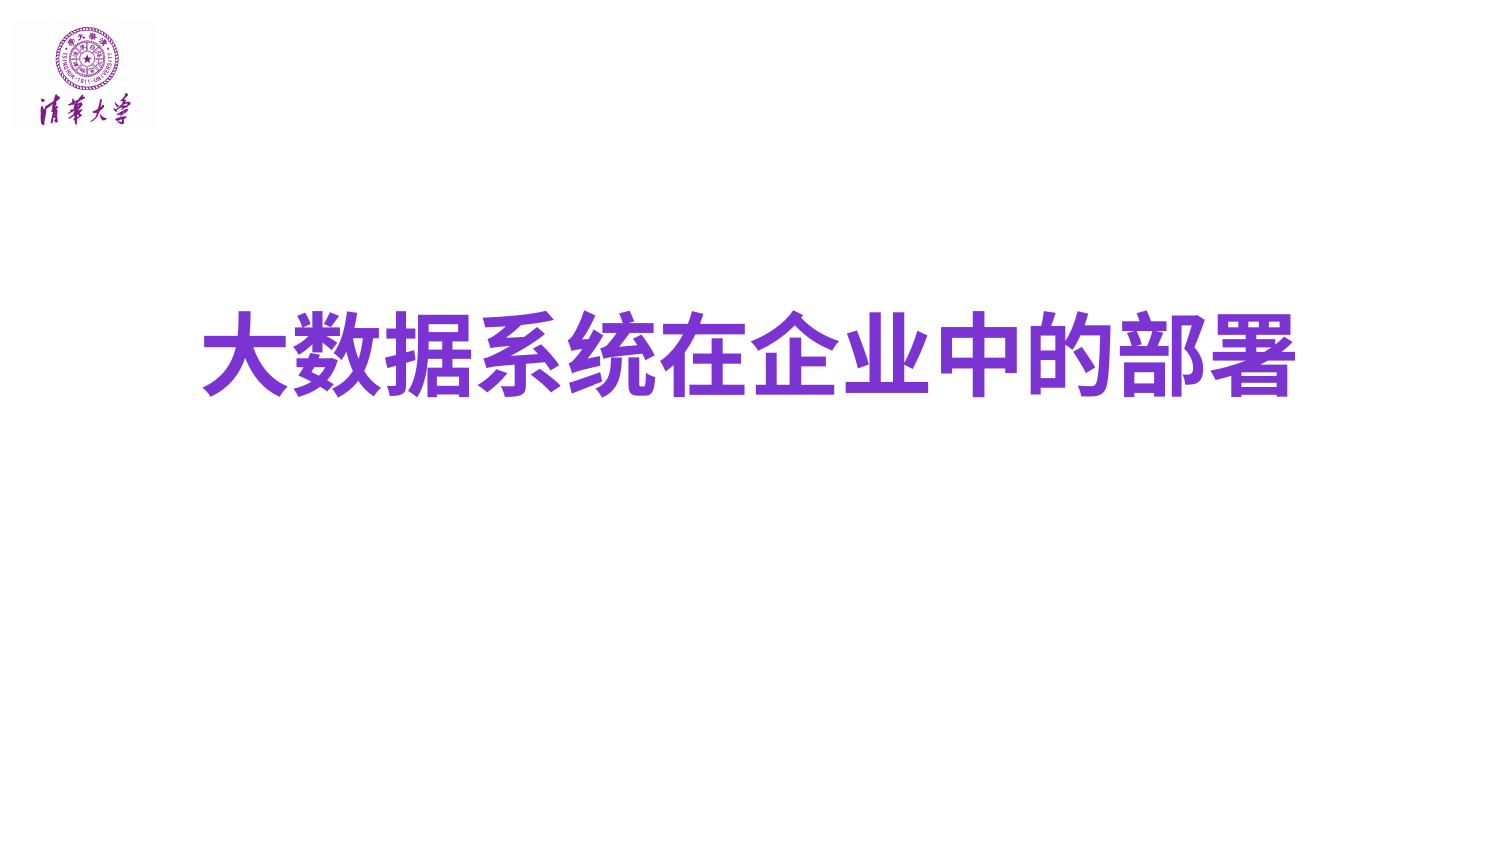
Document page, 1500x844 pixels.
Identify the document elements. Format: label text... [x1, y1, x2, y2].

title 大数据系统在企业中的部署 [112, 262, 1388, 443]
picture [11, 19, 157, 129]
